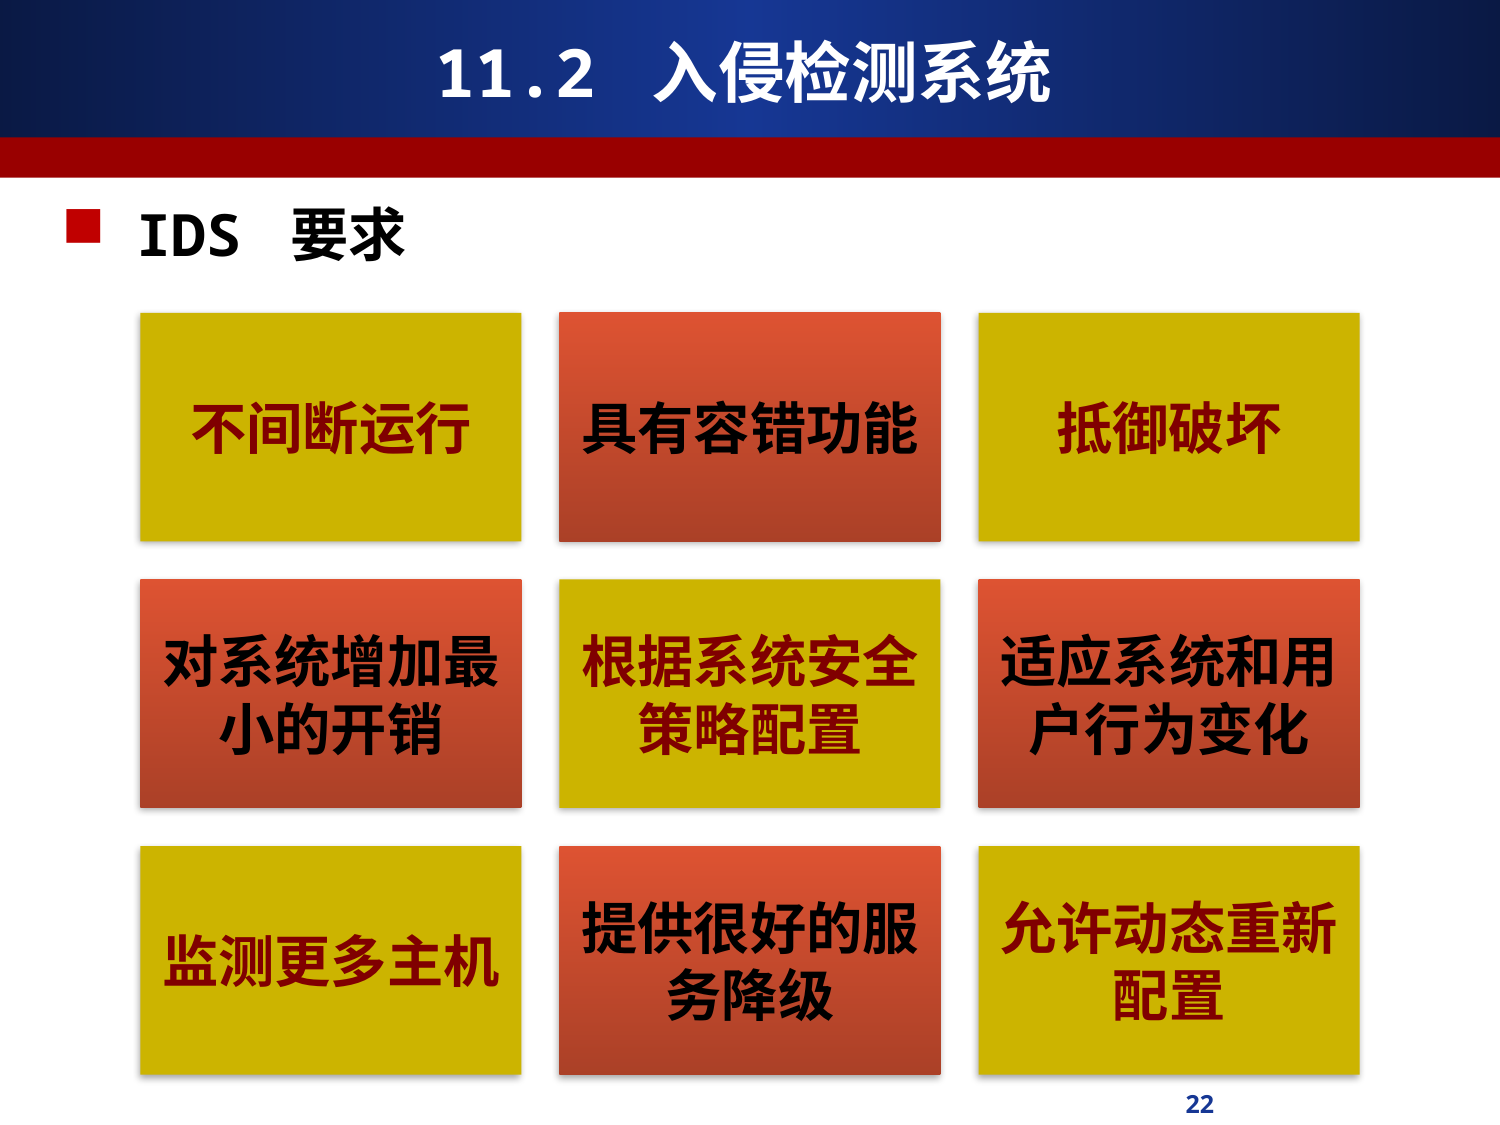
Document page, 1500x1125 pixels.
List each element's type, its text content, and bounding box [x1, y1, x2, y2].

text_box IDS 要求 [45, 189, 1401, 278]
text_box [74, 312, 1426, 1076]
title 11.2 入侵检测系统 [50, 24, 1438, 118]
slide_number 22 [962, 1081, 1438, 1125]
